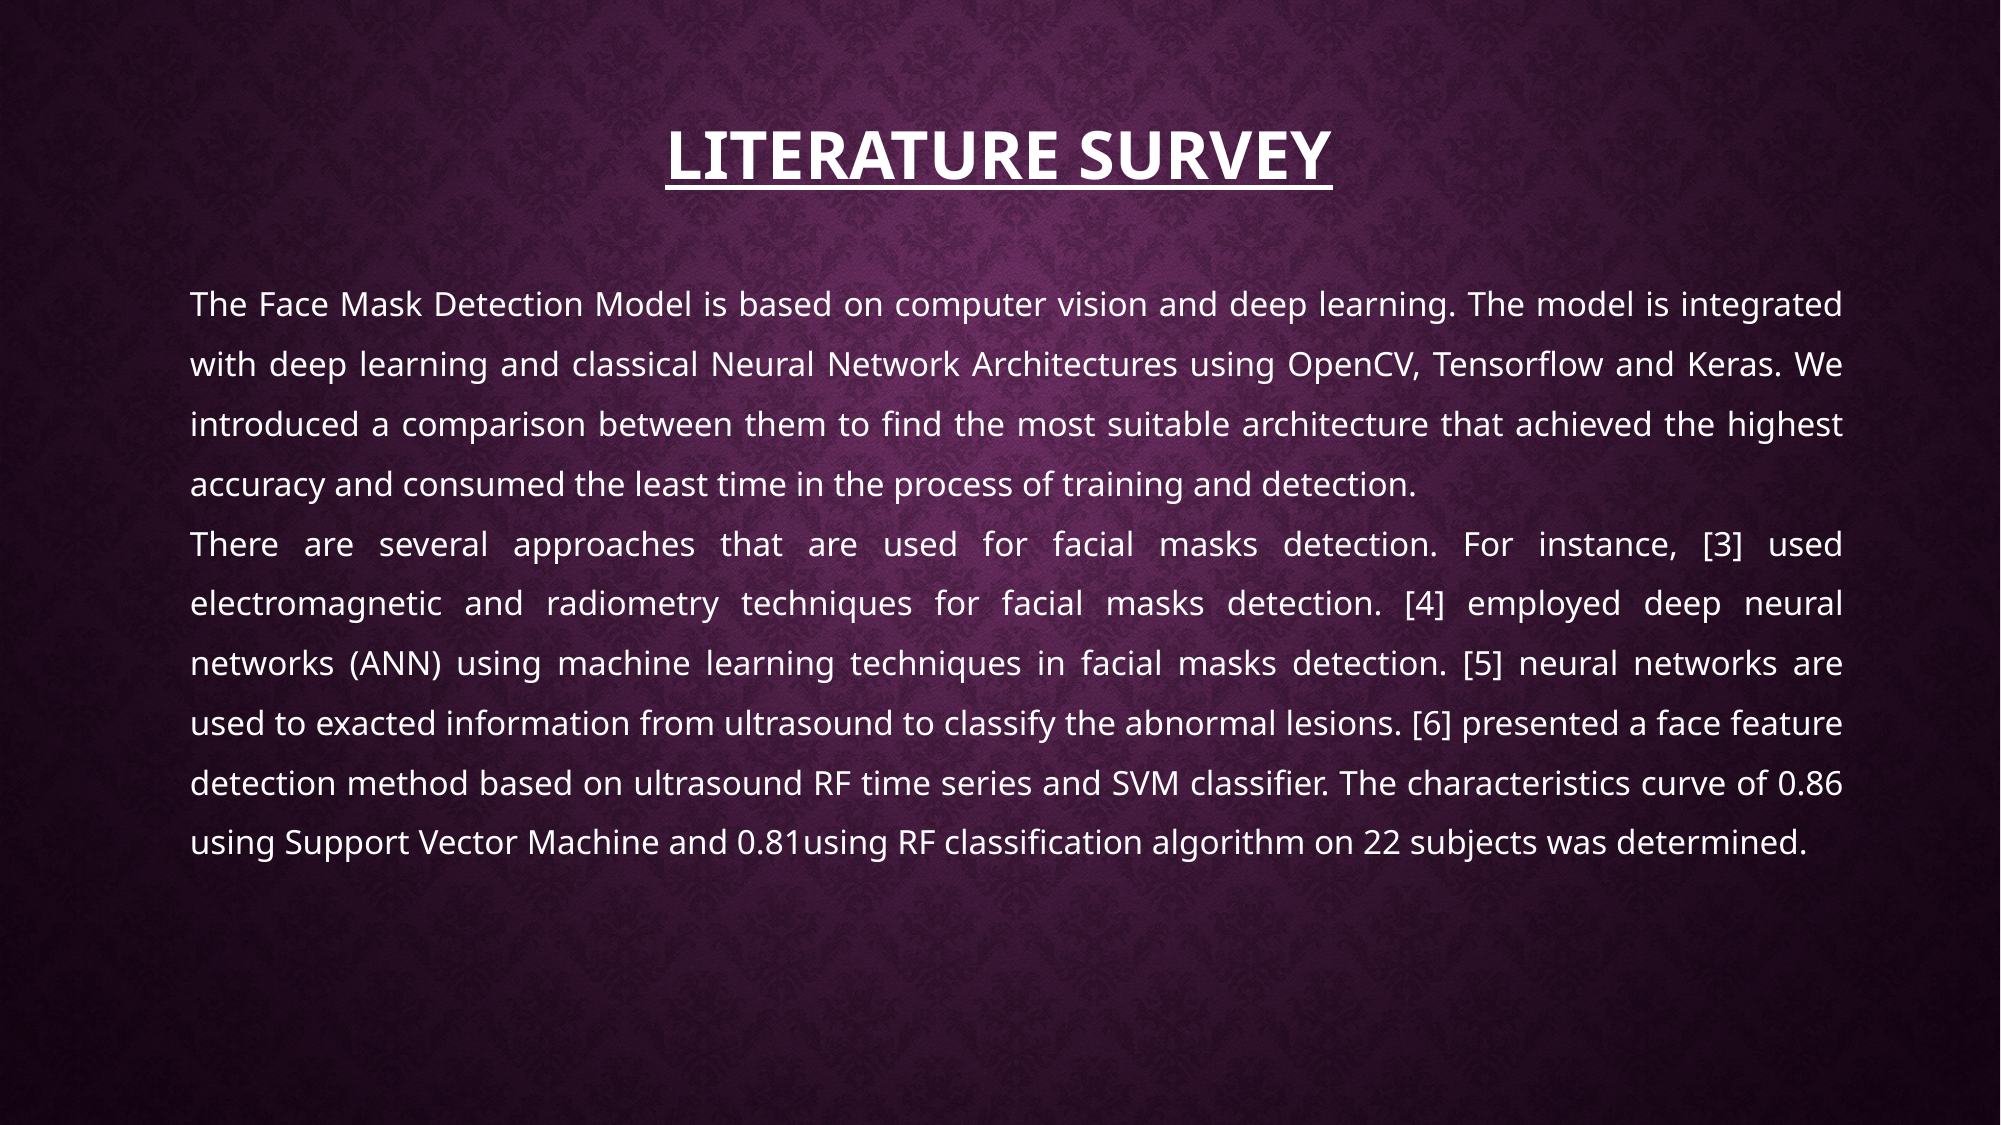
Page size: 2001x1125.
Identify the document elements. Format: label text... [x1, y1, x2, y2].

title LITERATURE SURVEY [149, 99, 1849, 217]
text_box The Face Mask Detection Model is based on computer vision and deep learning. The model is integrated with deep learning and classical Neural Network Architectures using OpenCV, Tensorflow and Keras. We introduced a comparison between them to find the most suitable architecture that achieved the highest accuracy and consumed the least time in the process of training and detection. There are several approaches that are used for facial masks detection. For instance, [3] used electromagnetic and radiometry techniques for facial masks detection. [4] employed deep neural networks (ANN) using machine learning techniques in facial masks detection. [5] neural networks are used to exacted information from ultrasound to classify the abnormal lesions. [6] presented a face feature detection method based on ultrasound RF time series and SVM classifier. The characteristics curve of 0.86 using Support Vector Machine and 0.81using RF classification algorithm on 22 subjects was determined. [174, 256, 1862, 890]
